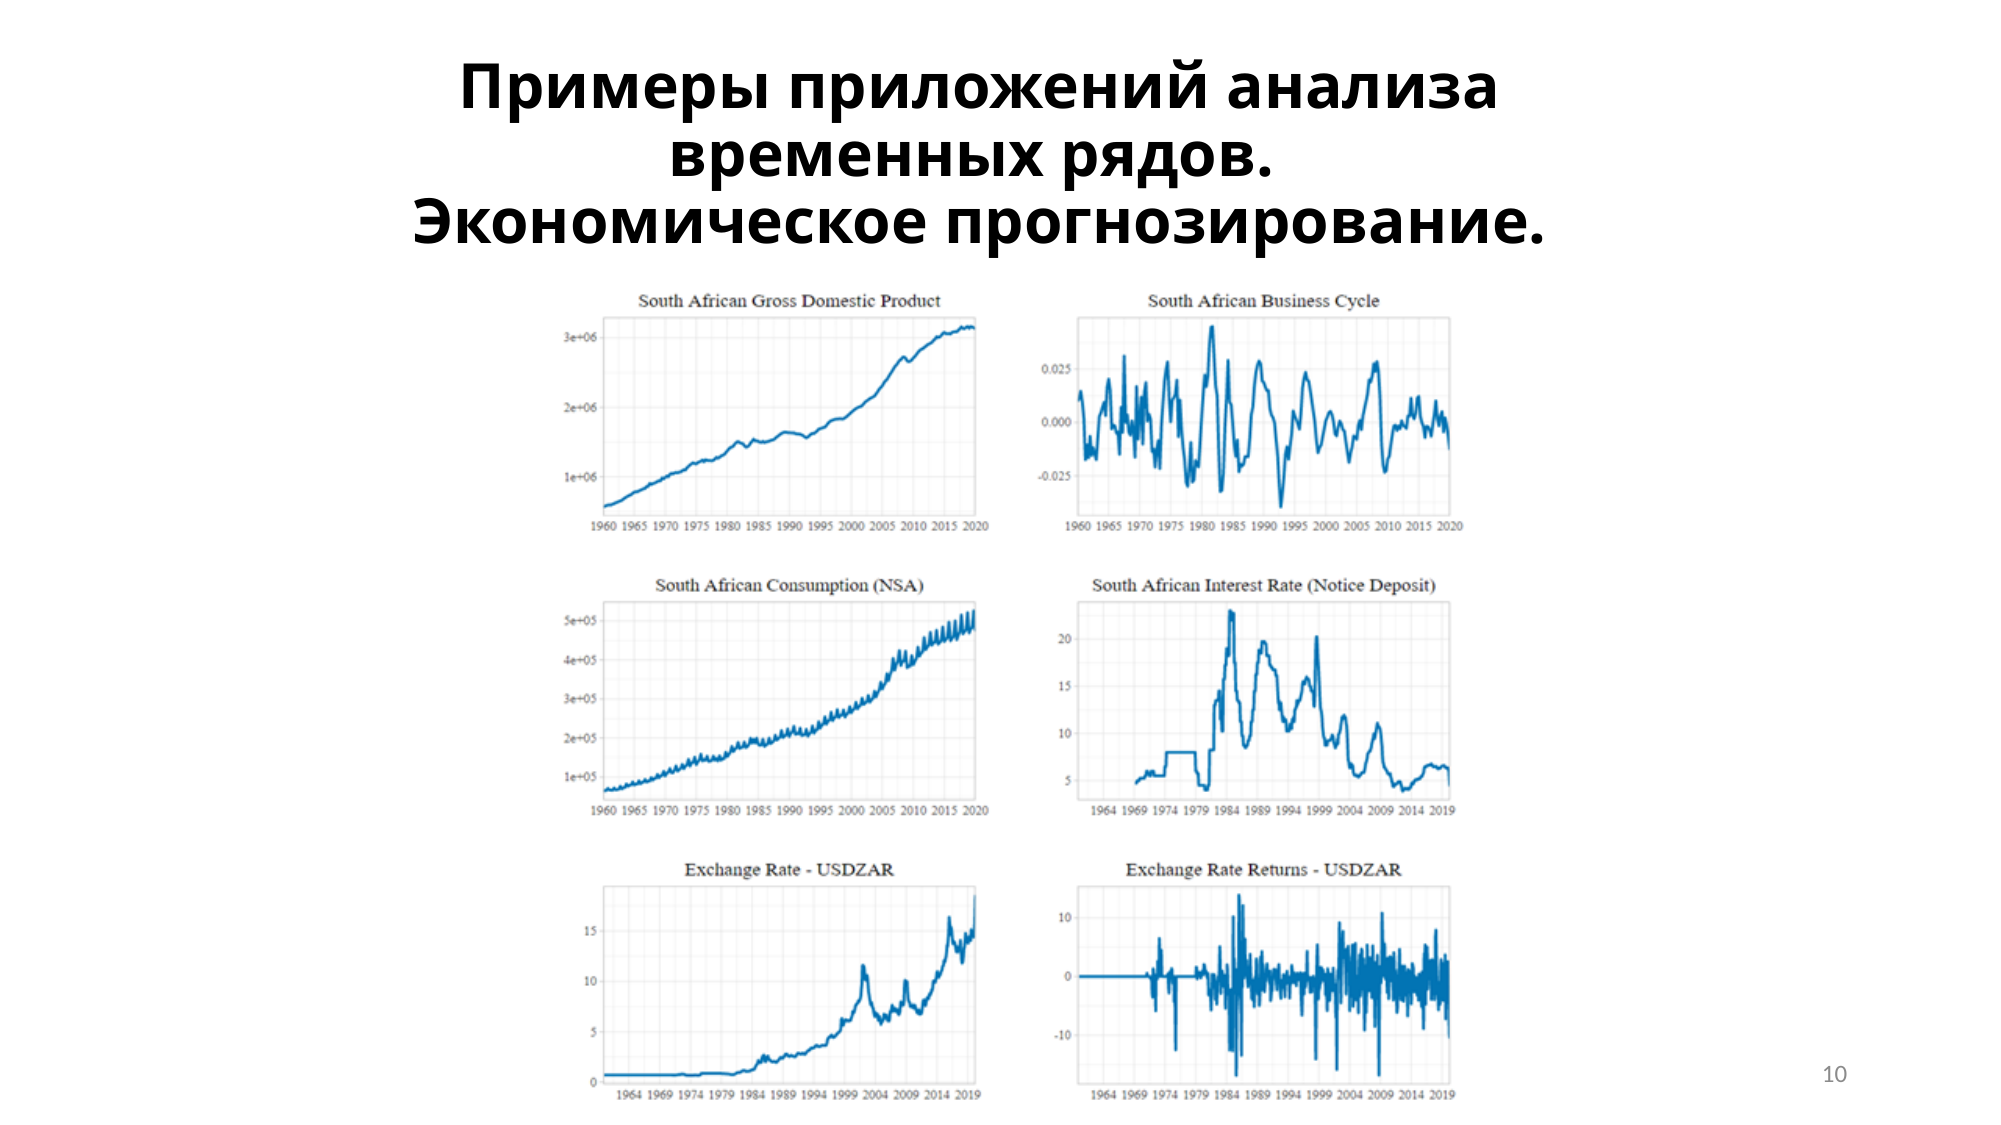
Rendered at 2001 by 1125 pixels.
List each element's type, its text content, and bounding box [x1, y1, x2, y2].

list [240, 205, 2000, 1078]
picture [524, 287, 1475, 1125]
slide_number 10 [1475, 1042, 1863, 1103]
title Примеры приложений анализа временных рядов. Экономическое прогнозирование. [279, 47, 1679, 205]
